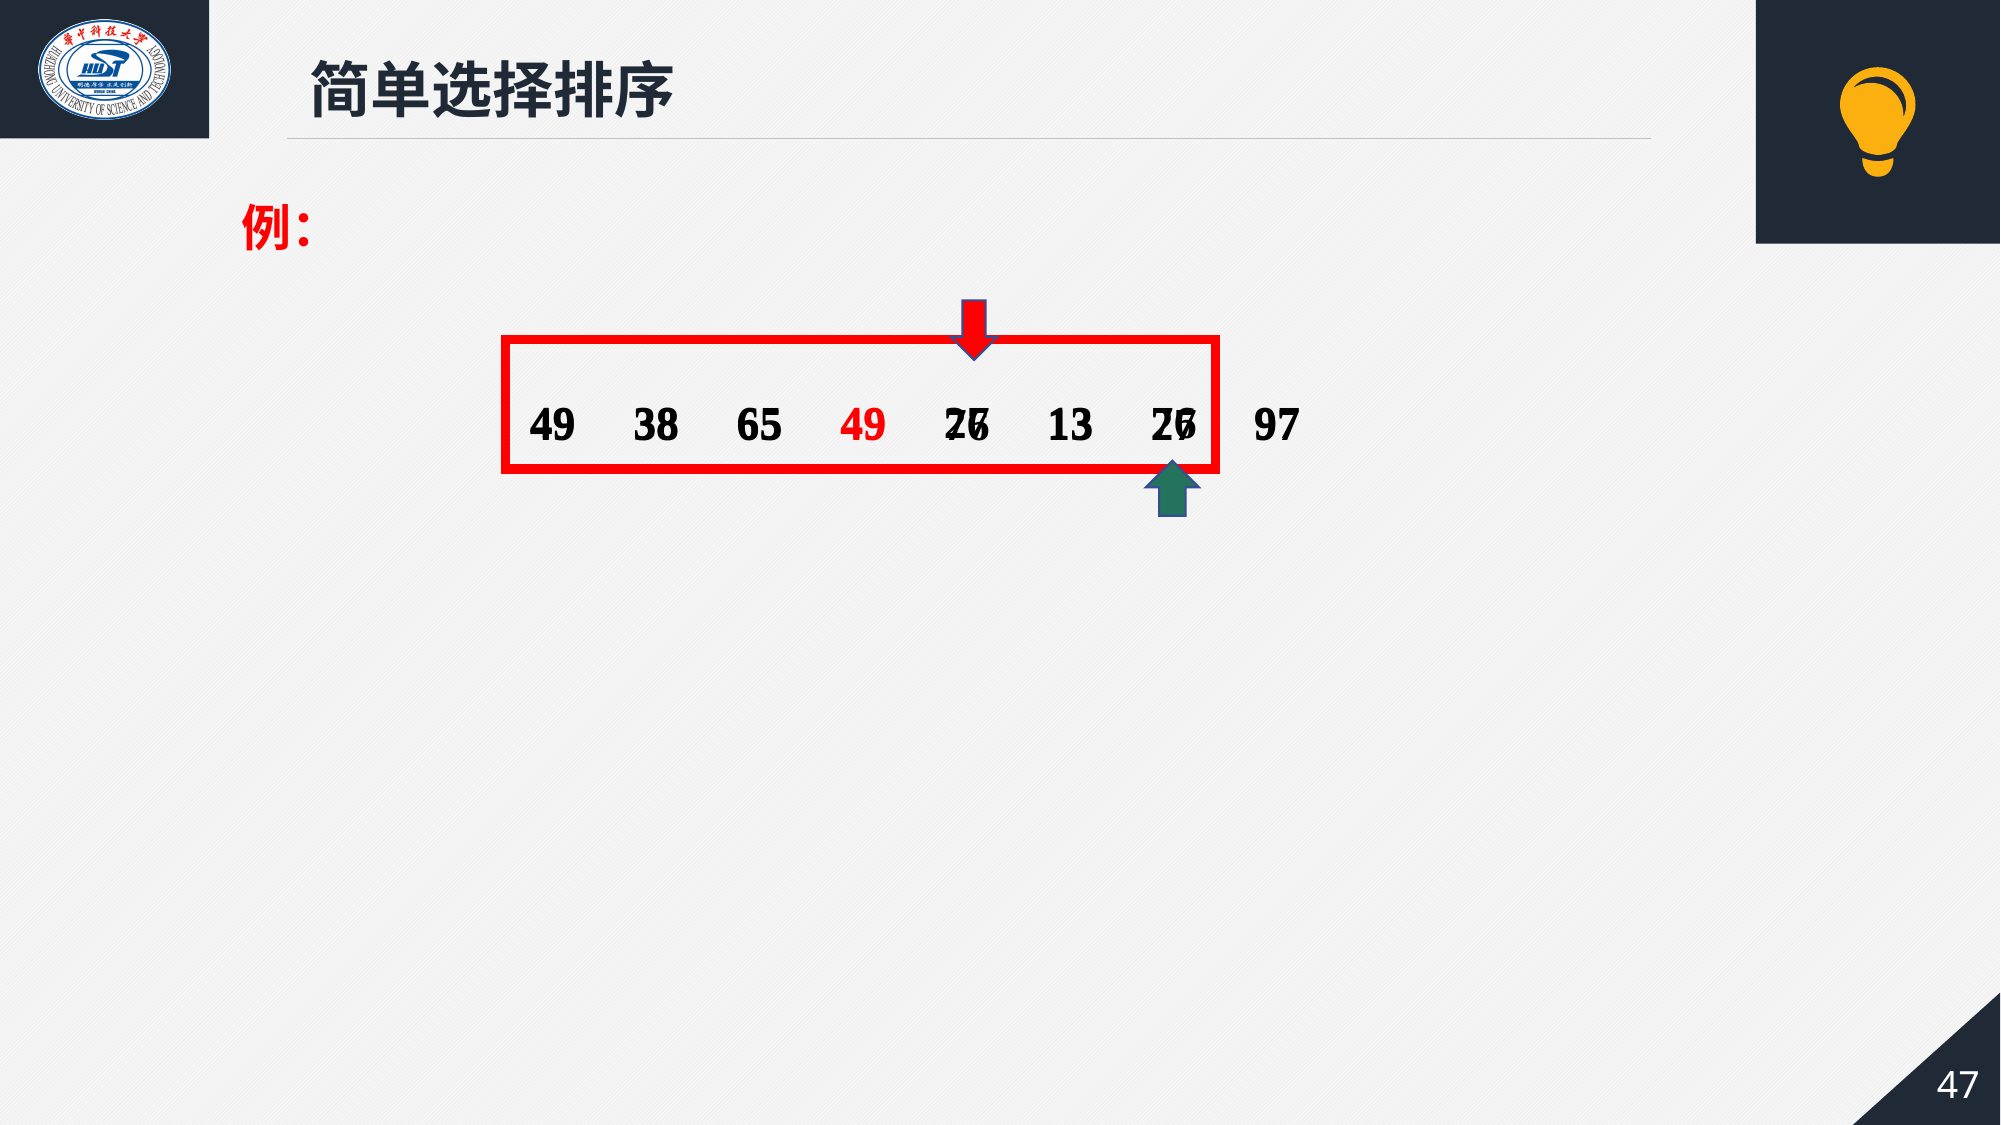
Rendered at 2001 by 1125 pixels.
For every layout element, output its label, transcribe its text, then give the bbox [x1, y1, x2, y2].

picture [38, 19, 171, 120]
text_box 简单选择排序 [294, 29, 691, 133]
text_box [505, 338, 1216, 470]
text_box [948, 299, 1000, 357]
text_box 49 38 65 49 27 13 76 97 [515, 357, 1317, 455]
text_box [1840, 67, 1916, 177]
text_box 例： [226, 176, 1676, 264]
text_box [1143, 459, 1202, 517]
text_box [1755, 0, 2000, 245]
